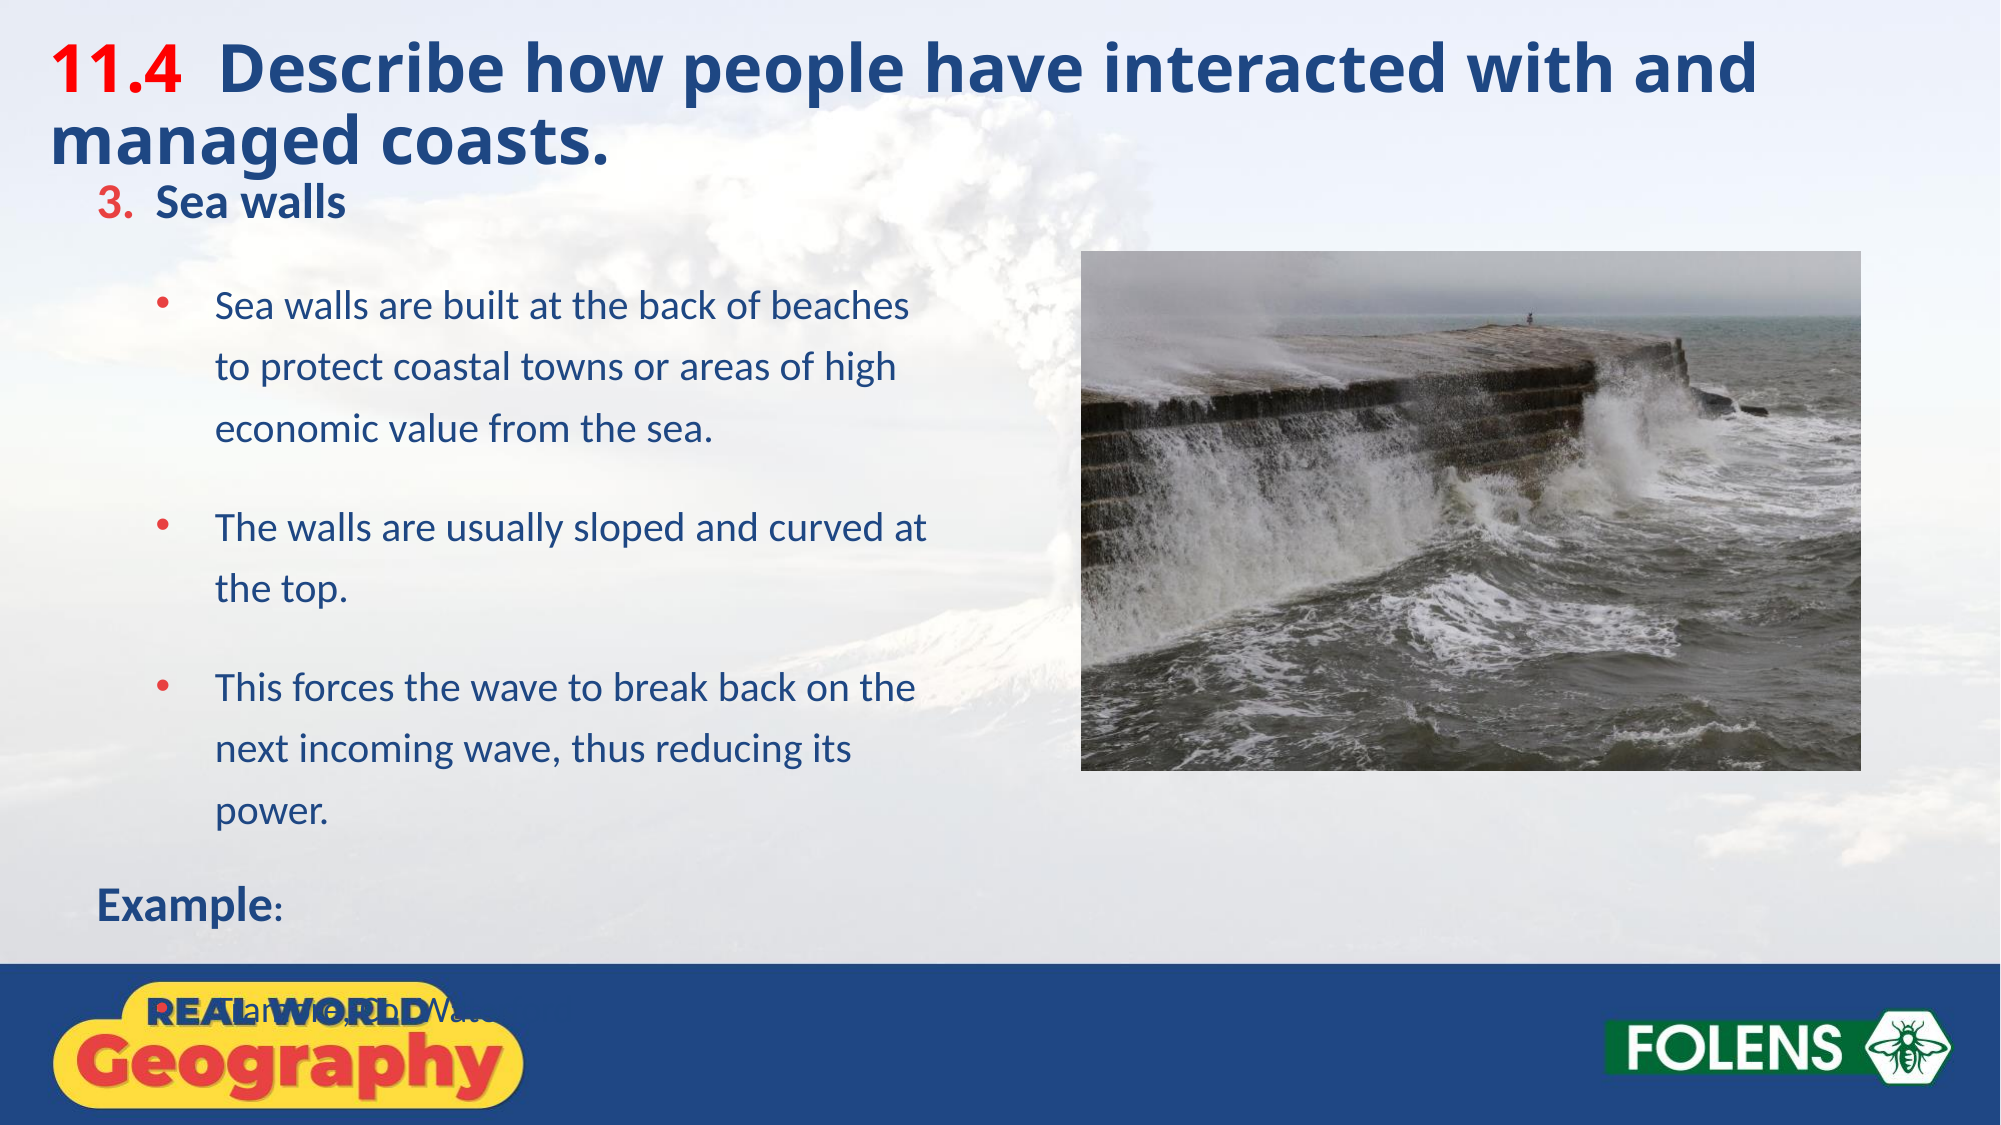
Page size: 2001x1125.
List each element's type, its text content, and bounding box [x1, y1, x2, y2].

text_box 3. Sea walls Sea walls are built at the back of beaches to protect coastal towns or areas of high economic value from the sea. The walls are usually sloped and curved at the top. This forces the wave to break back on the next incoming wave, thus reducing its power. Example: Tramore, Co. Waterford [81, 159, 1000, 1125]
text_box 11.4 Describe how people have interacted with and managed coasts. [34, 27, 2000, 129]
picture [0, 0, 2001, 1125]
